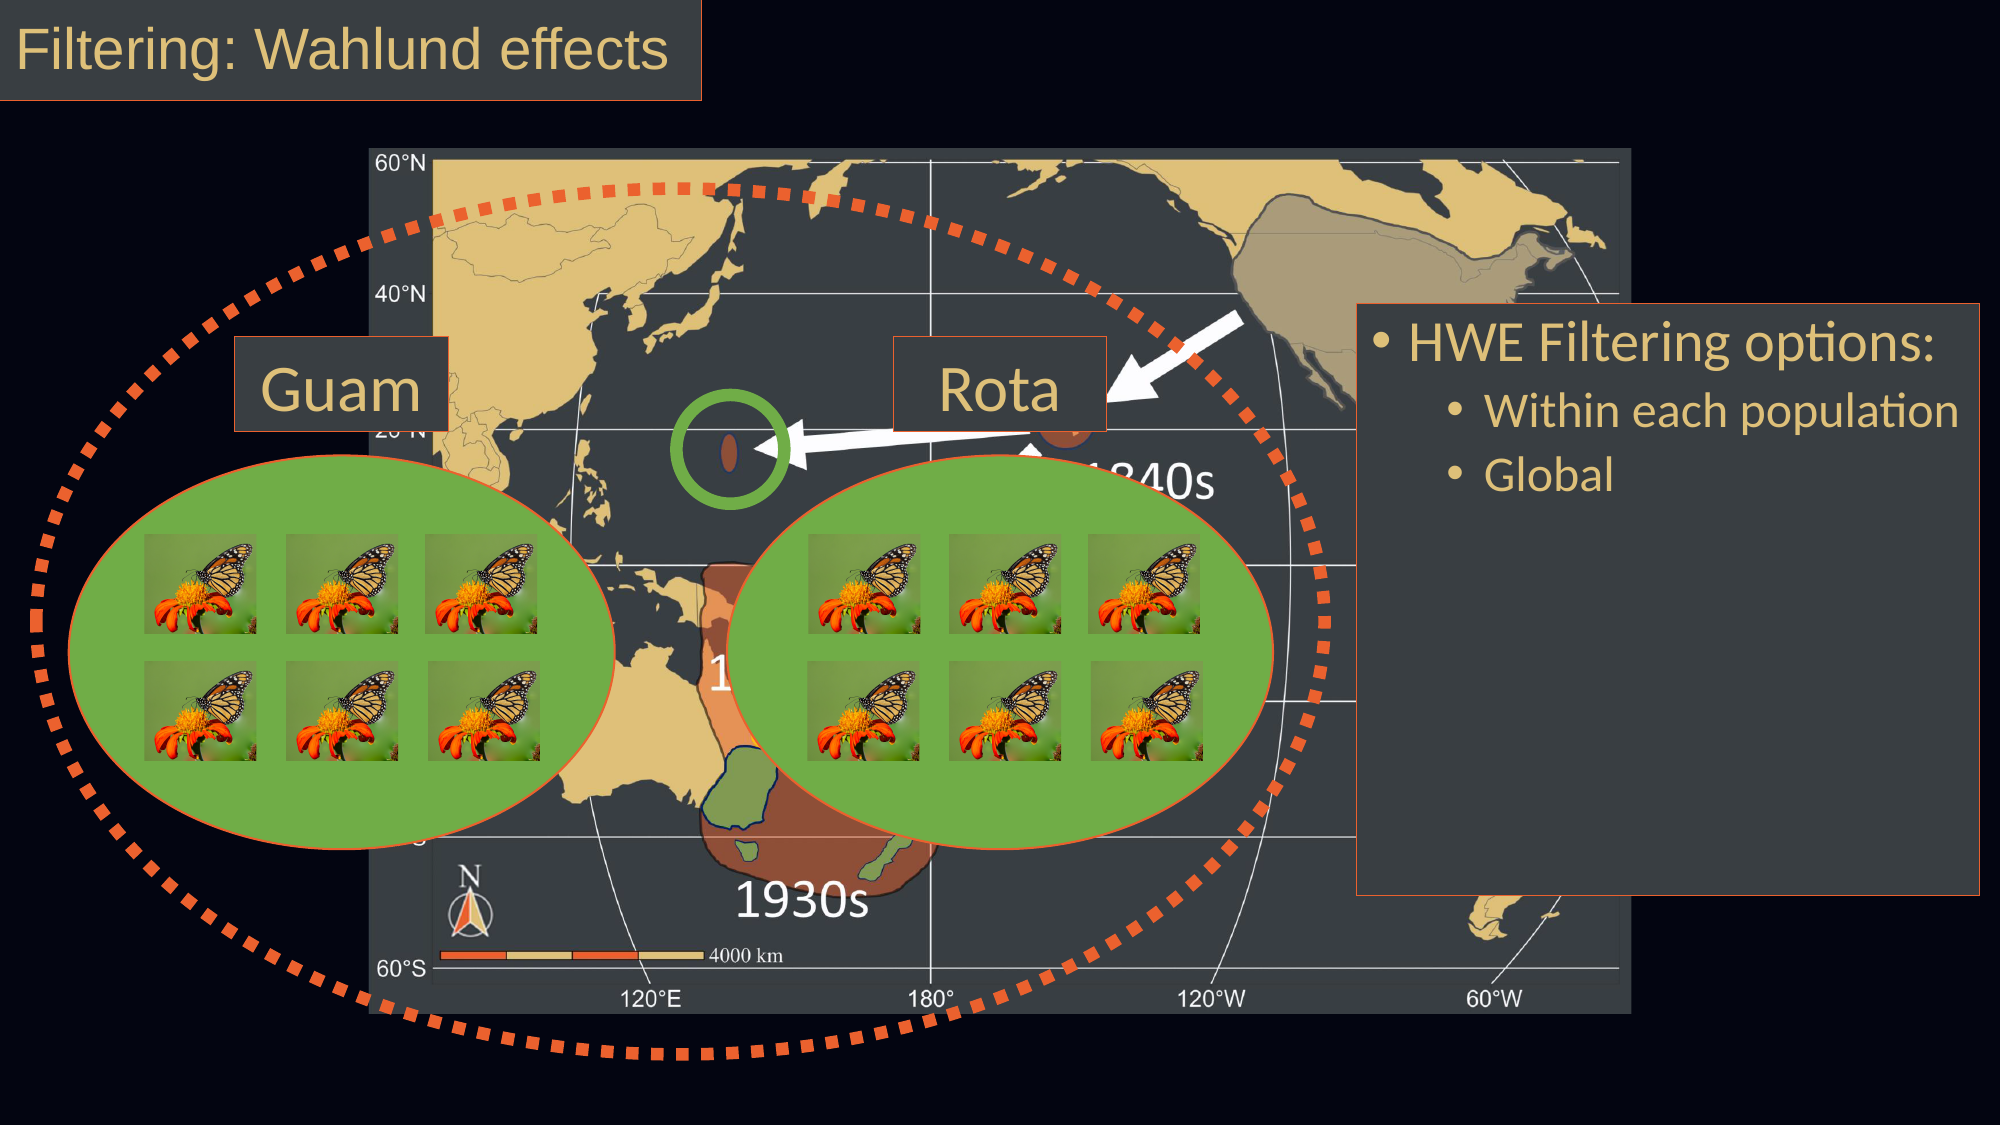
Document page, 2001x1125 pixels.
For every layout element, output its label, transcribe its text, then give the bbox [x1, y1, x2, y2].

text_box [412, 1015, 949, 1056]
text_box [131, 850, 368, 1001]
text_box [68, 336, 615, 850]
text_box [368, 148, 1632, 1015]
text_box Filtering: Wahlund effects [0, 0, 702, 101]
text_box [726, 336, 1273, 850]
text_box [195, 241, 368, 336]
list HWE Filtering options: Within each population Global [1632, 303, 1980, 896]
text_box [35, 487, 68, 758]
